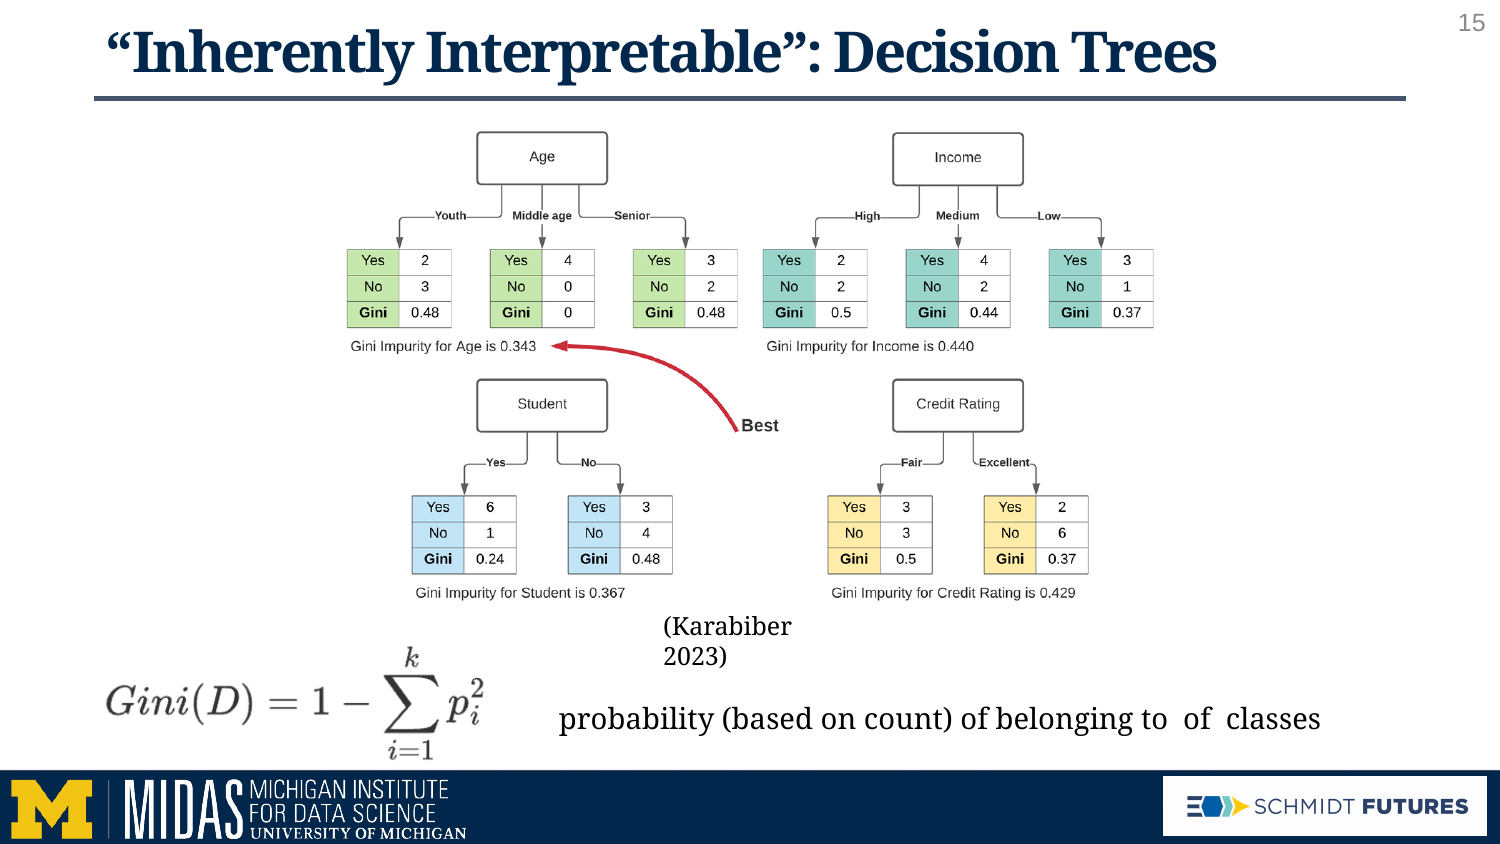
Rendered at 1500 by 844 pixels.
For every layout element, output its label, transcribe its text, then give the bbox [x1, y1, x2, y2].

picture [0, 106, 1500, 844]
title “Inherently Interpretable”: Decision Trees [94, 17, 1406, 87]
text_box (Karabiber 2023) [648, 641, 852, 678]
slide_number 15 [1163, 0, 1500, 45]
